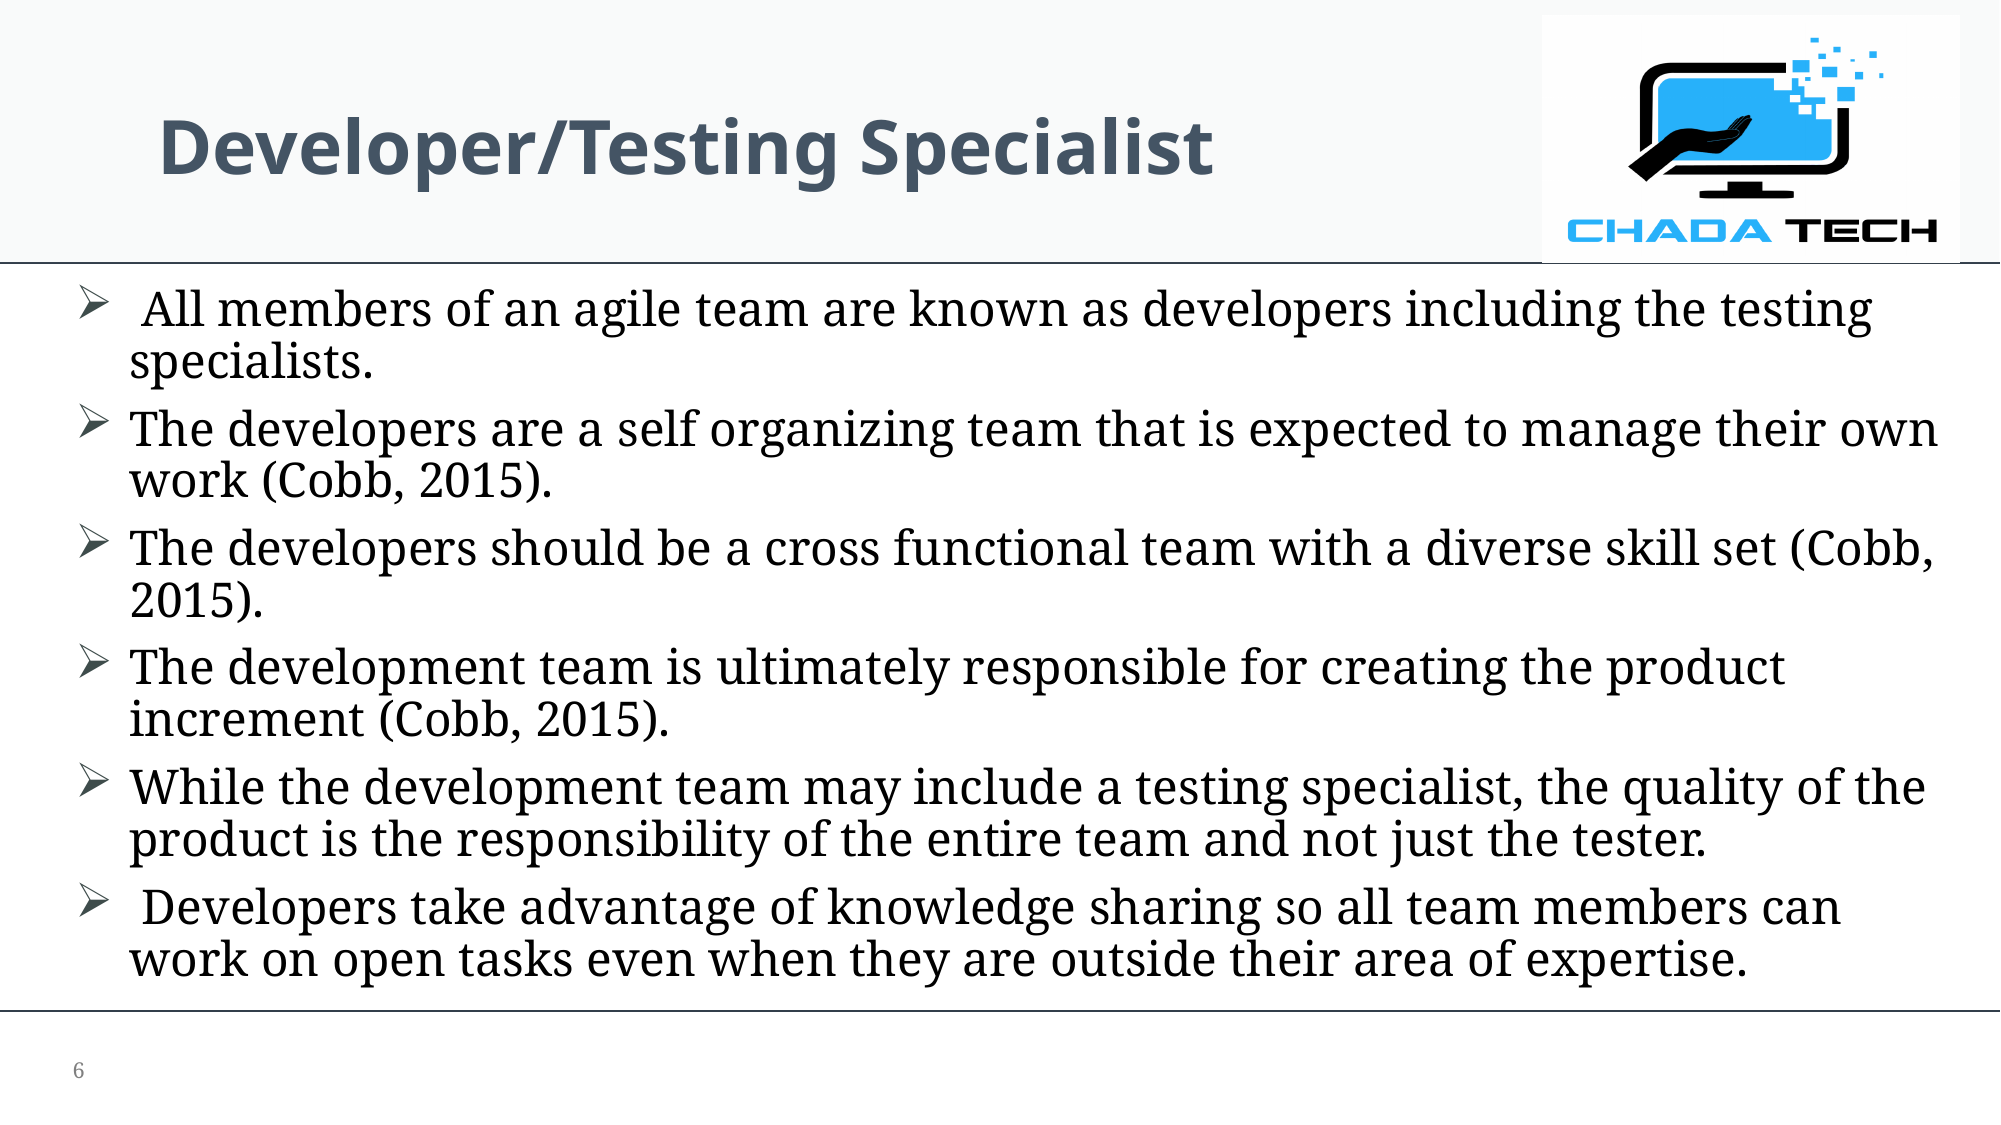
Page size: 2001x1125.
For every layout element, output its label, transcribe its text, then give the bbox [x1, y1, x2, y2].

list All members of an agile team are known as developers including the testing specialists. The developers are a self organizing team that is expected to manage their own work (Cobb, 2015). The developers should be a cross functional team with a diverse skill set (Cobb, 2015). The development team is ultimately responsible for creating the product increment (Cobb, 2015). While the development team may include a testing specialist, the quality of the product is the responsibility of the entire team and not just the tester. Developers take advantage of knowledge sharing so all team members can work on open tasks even when they are outside their area of expertise. [60, 277, 1960, 997]
slide_number 6 [14, 1048, 100, 1094]
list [1542, 15, 1960, 263]
title Developer/Testing Specialist [0, 0, 2000, 263]
